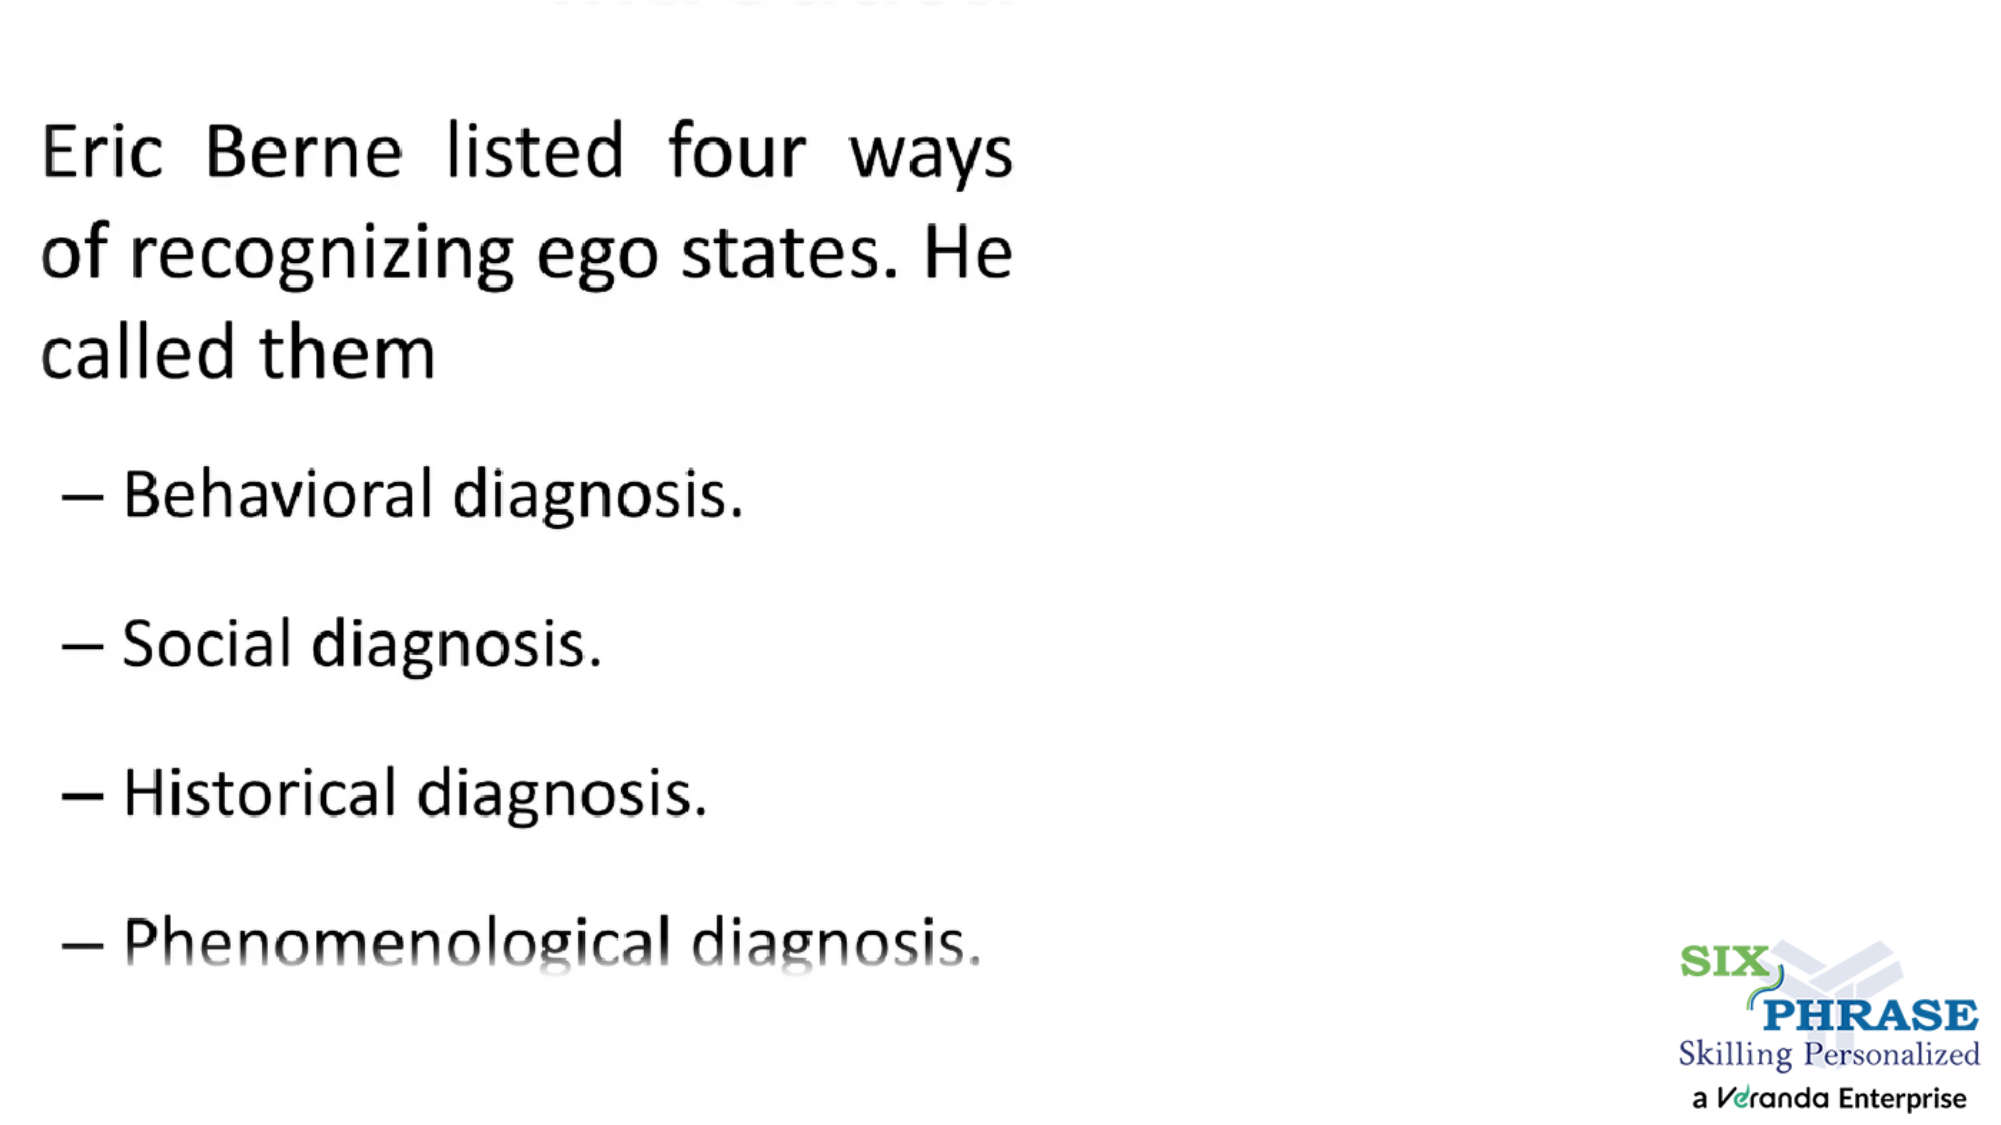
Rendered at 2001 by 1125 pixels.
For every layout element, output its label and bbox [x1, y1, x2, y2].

picture [1662, 924, 2000, 1125]
picture [12, 0, 1053, 981]
